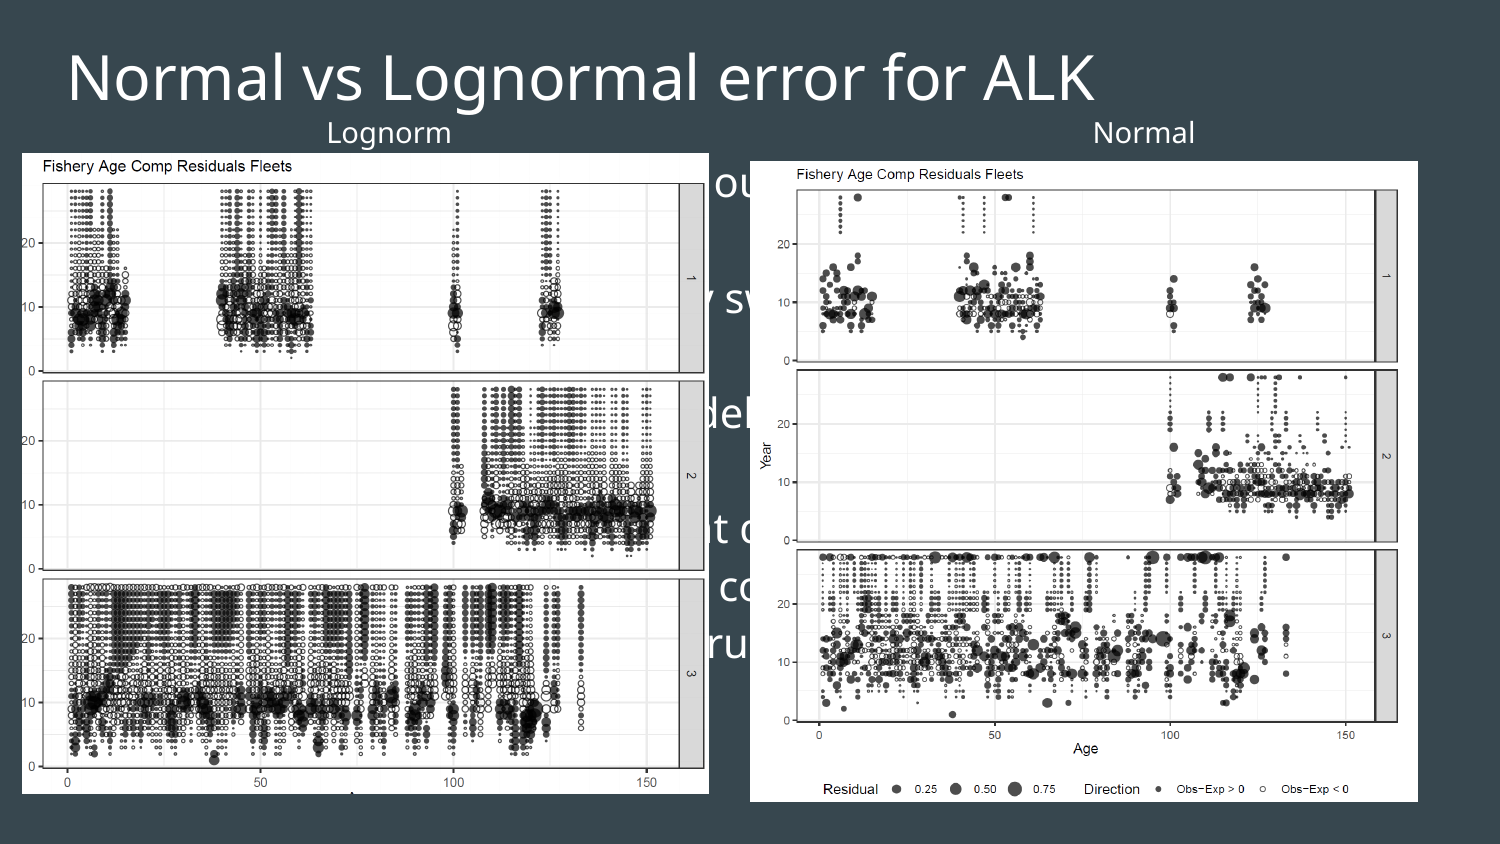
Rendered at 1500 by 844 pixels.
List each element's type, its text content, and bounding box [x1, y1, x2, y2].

title Normal vs Lognormal error for ALK [51, 23, 1449, 133]
list Had no plus group appear in our age comps for either 1 area or spatial Found it could be resolved by switching from lognormal error to normal Use normal for provided model runs Results were similar More variable recruitment deviations Much more interpretable comp fits No real change in model run time (for our spatial model) [51, 133, 1449, 829]
text_box Lognormal [311, 99, 479, 152]
text_box Normal [1077, 99, 1246, 159]
picture [21, 153, 710, 795]
picture [749, 161, 1419, 802]
